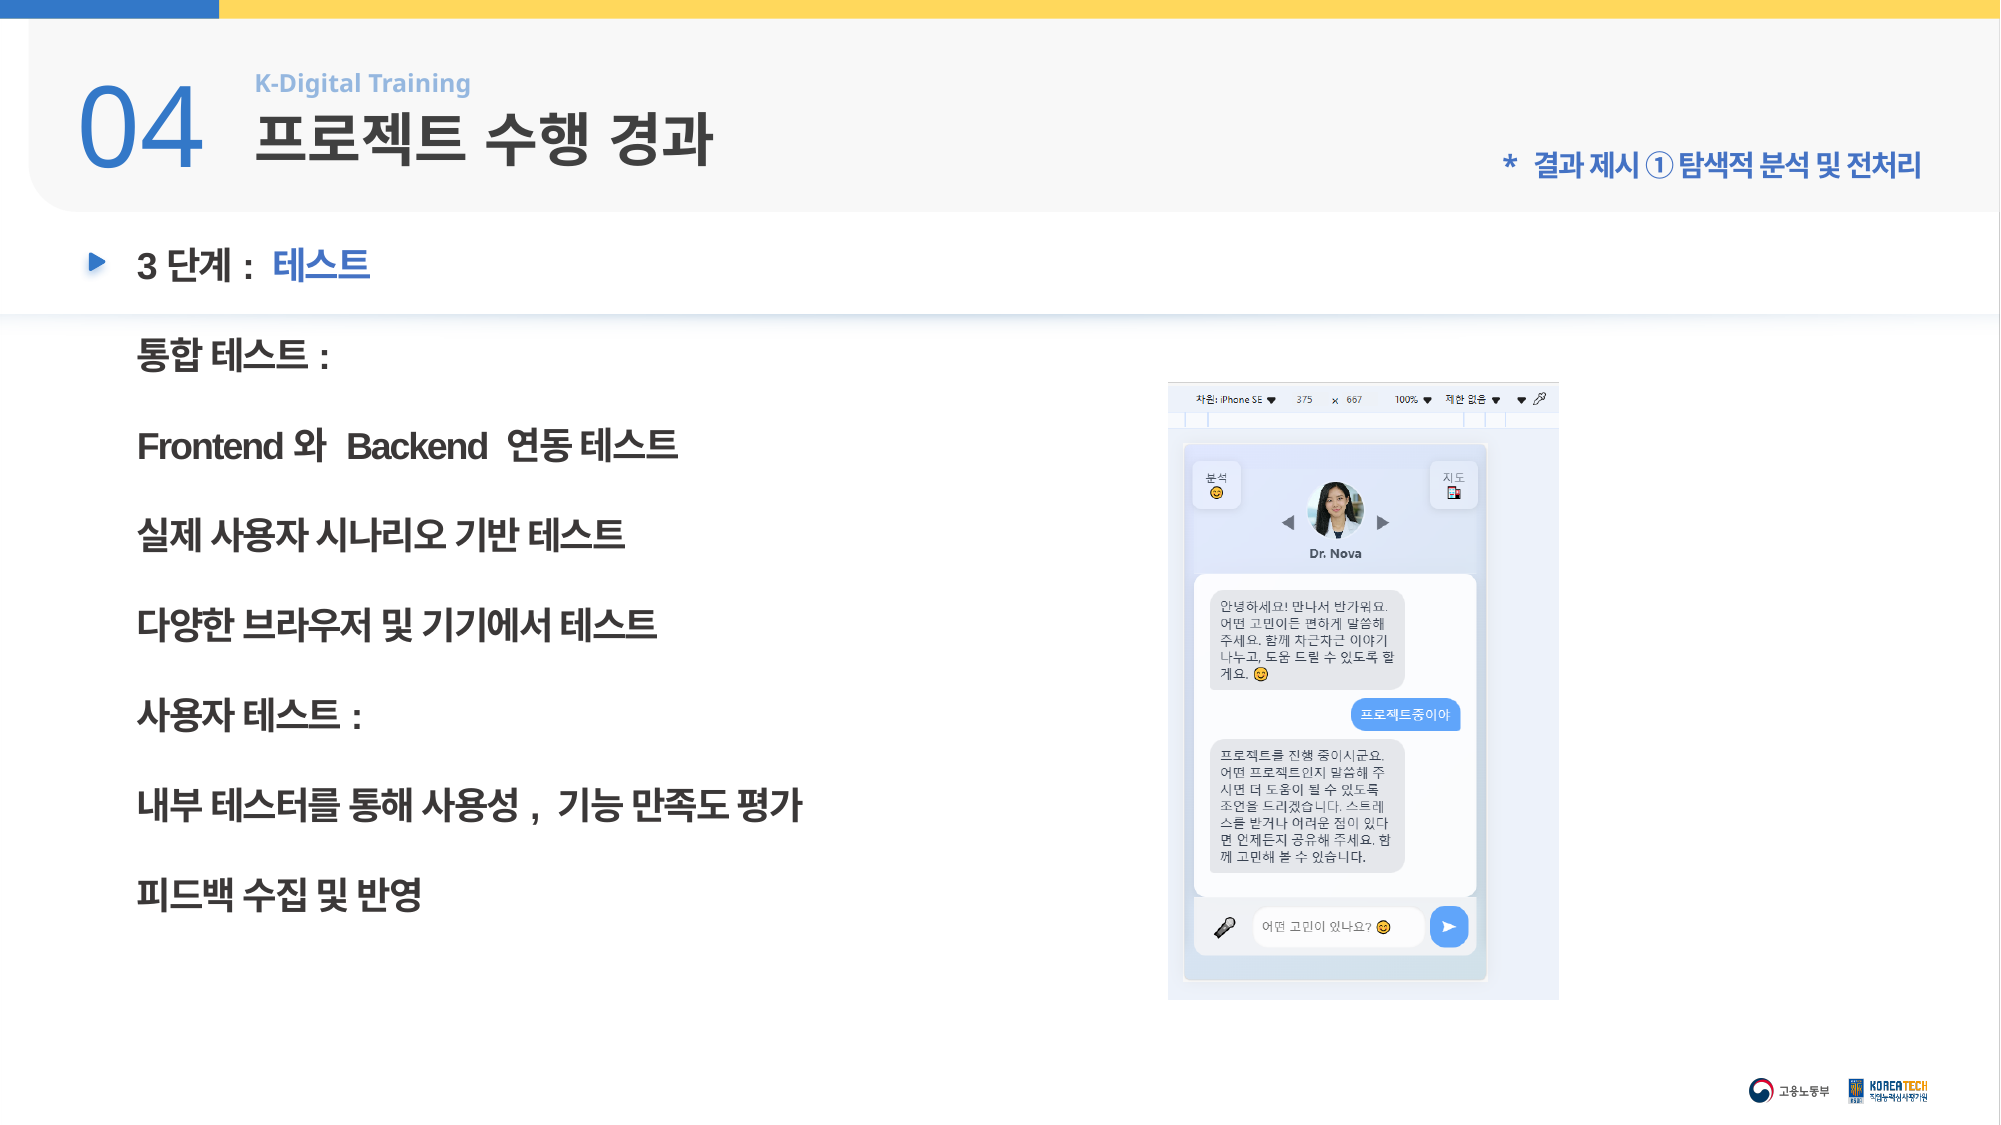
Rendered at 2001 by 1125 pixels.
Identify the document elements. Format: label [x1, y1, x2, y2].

text_box [88, 234, 1816, 314]
picture [0, 0, 2000, 1125]
text_box [61, 54, 1038, 191]
text_box [1749, 1078, 1927, 1104]
text_box [88, 353, 1816, 932]
